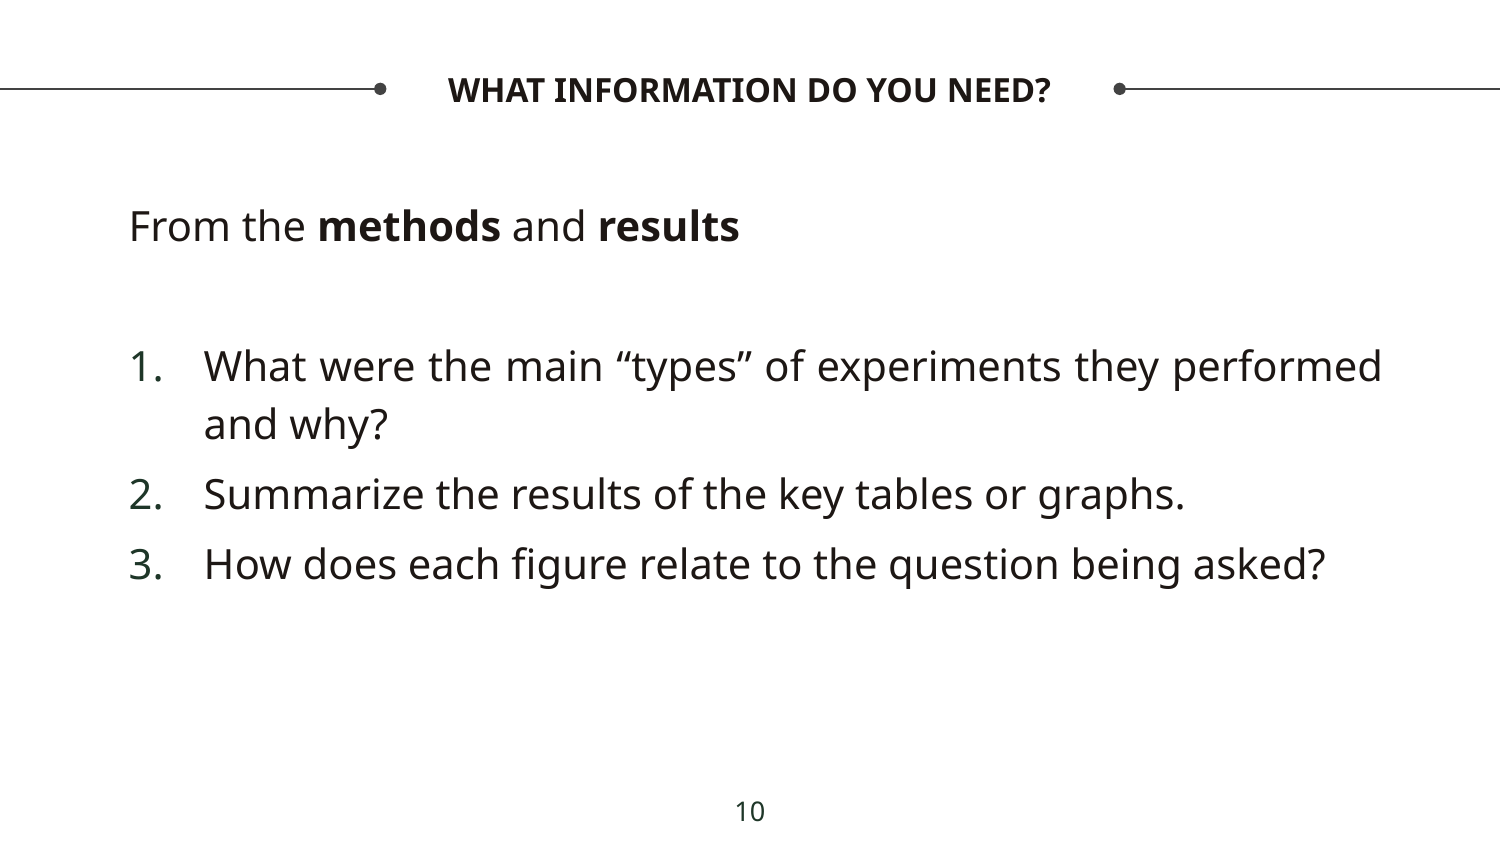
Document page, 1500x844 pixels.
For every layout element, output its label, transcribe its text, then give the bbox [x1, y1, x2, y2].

title WHAT INFORMATION DO YOU NEED? [380, 18, 1120, 160]
slide_number 10 [705, 779, 795, 844]
list From the methods and results What were the main “types” of experiments they performed and why? Summarize the results of the key tables or graphs. How does each figure relate to the question being asked? [101, 177, 1399, 705]
